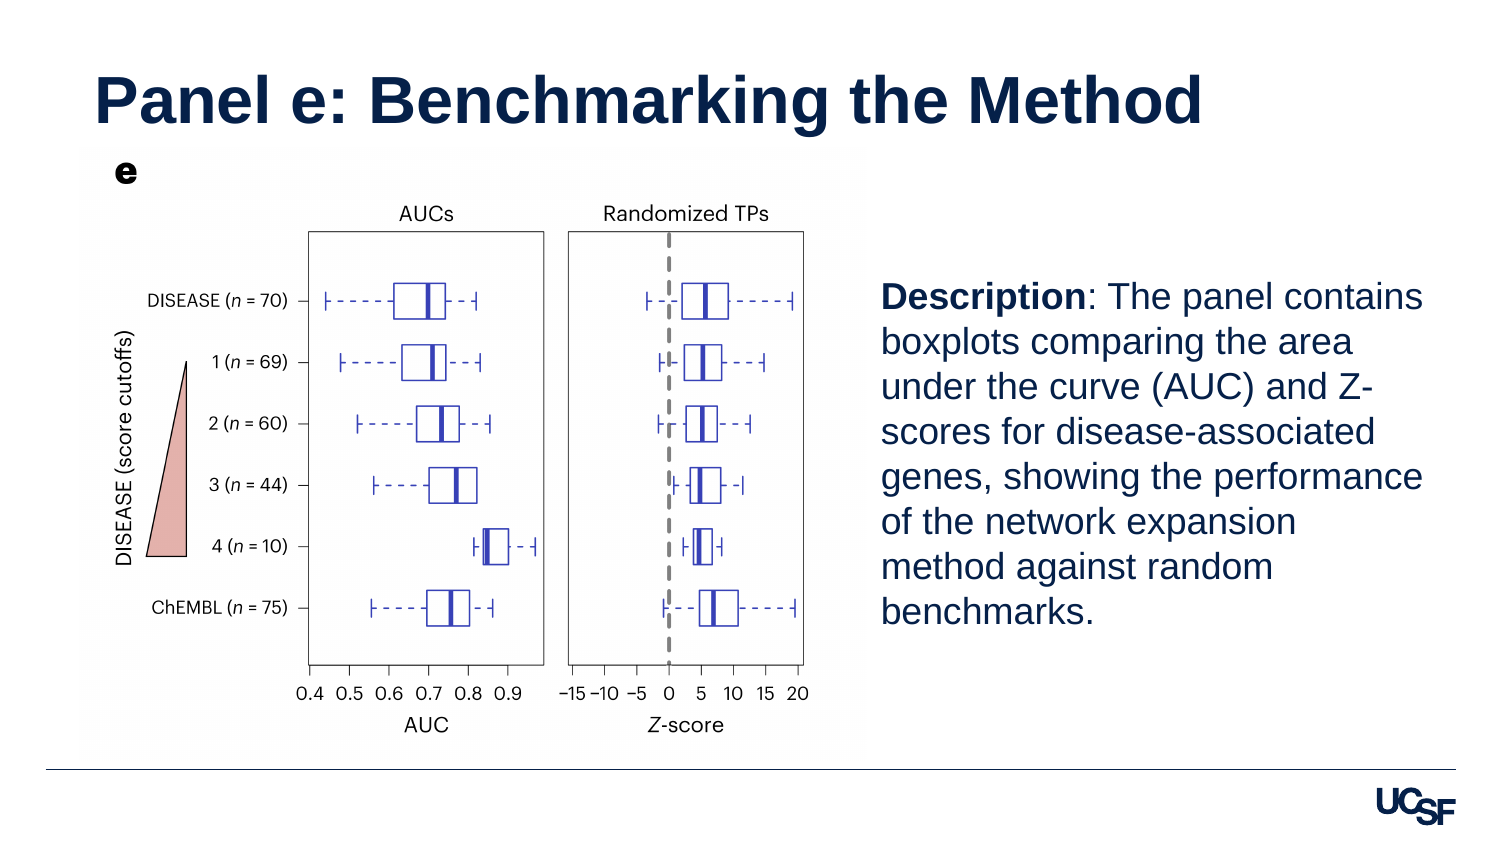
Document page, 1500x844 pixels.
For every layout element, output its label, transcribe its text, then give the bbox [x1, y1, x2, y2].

picture [79, 147, 867, 761]
text_box Panel e: Benchmarking the Method [79, 49, 1244, 144]
text_box Description: The panel contains boxplots comparing the area under the curve (AUC) and Z-scores for disease-associated genes, showing the performance of the network expansion method against random benchmarks. [870, 264, 1446, 640]
